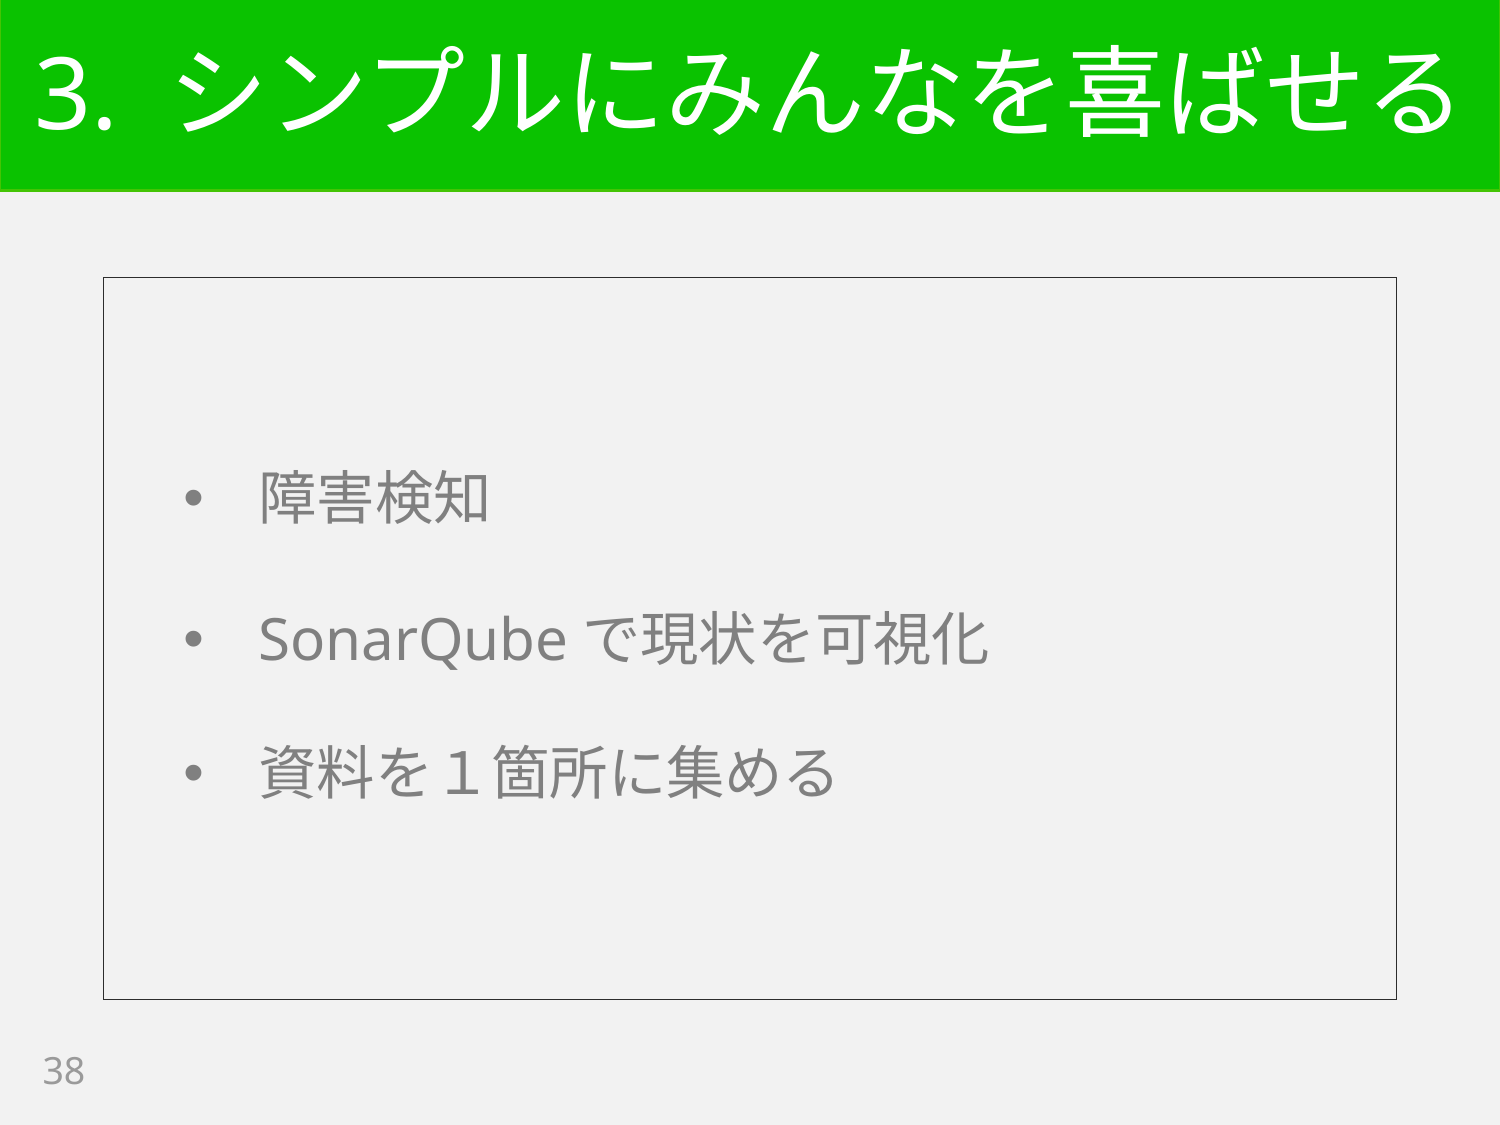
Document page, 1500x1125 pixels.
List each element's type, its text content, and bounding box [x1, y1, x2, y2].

title 3. シンプルにみんなを喜ばせる [0, 53, 1500, 140]
slide_number 38 [27, 1042, 146, 1102]
list 障害検知 SonarQubeで現状を可視化 資料を１箇所に集める [103, 277, 1397, 1000]
